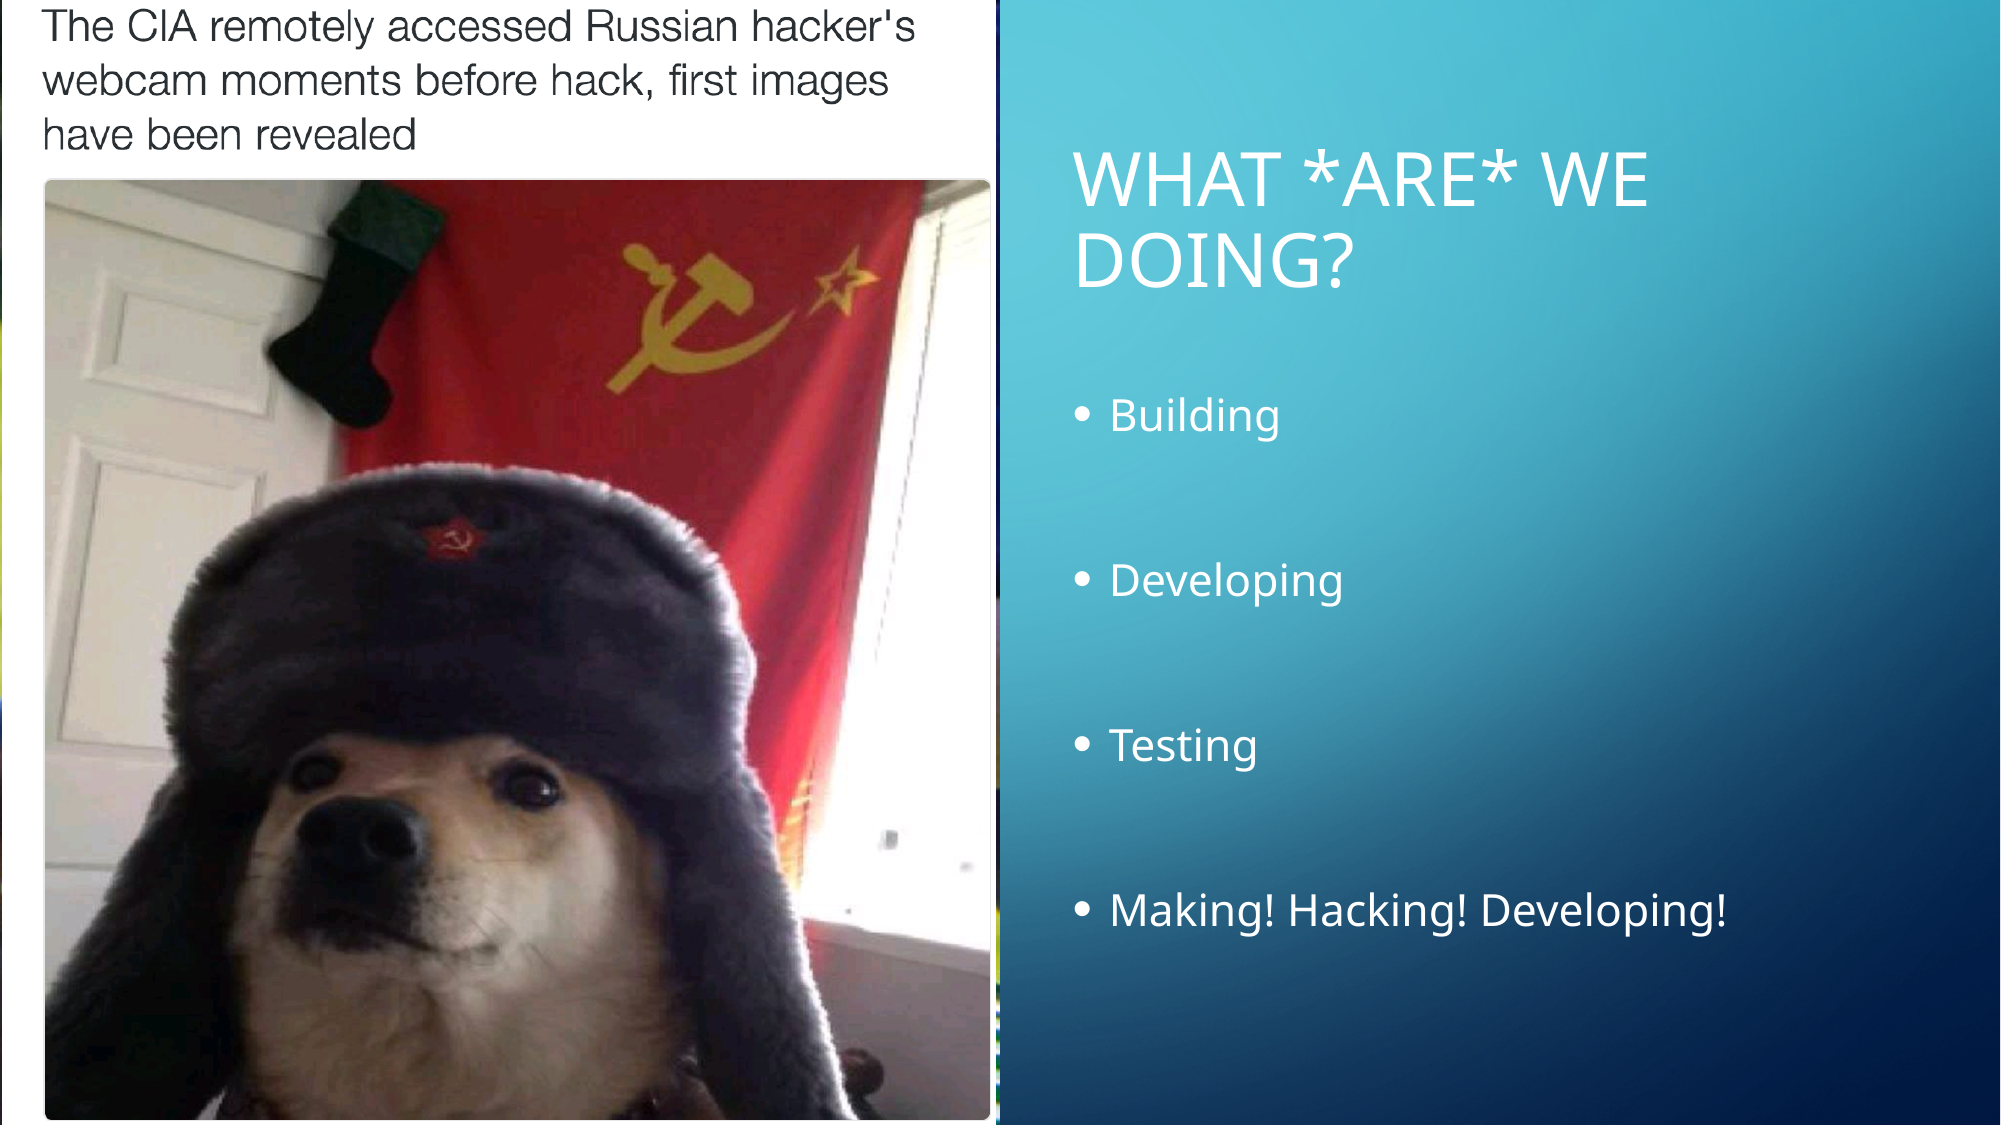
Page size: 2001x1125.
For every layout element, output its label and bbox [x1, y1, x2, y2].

text_box [1001, 0, 2000, 1125]
picture [0, 0, 1001, 1125]
